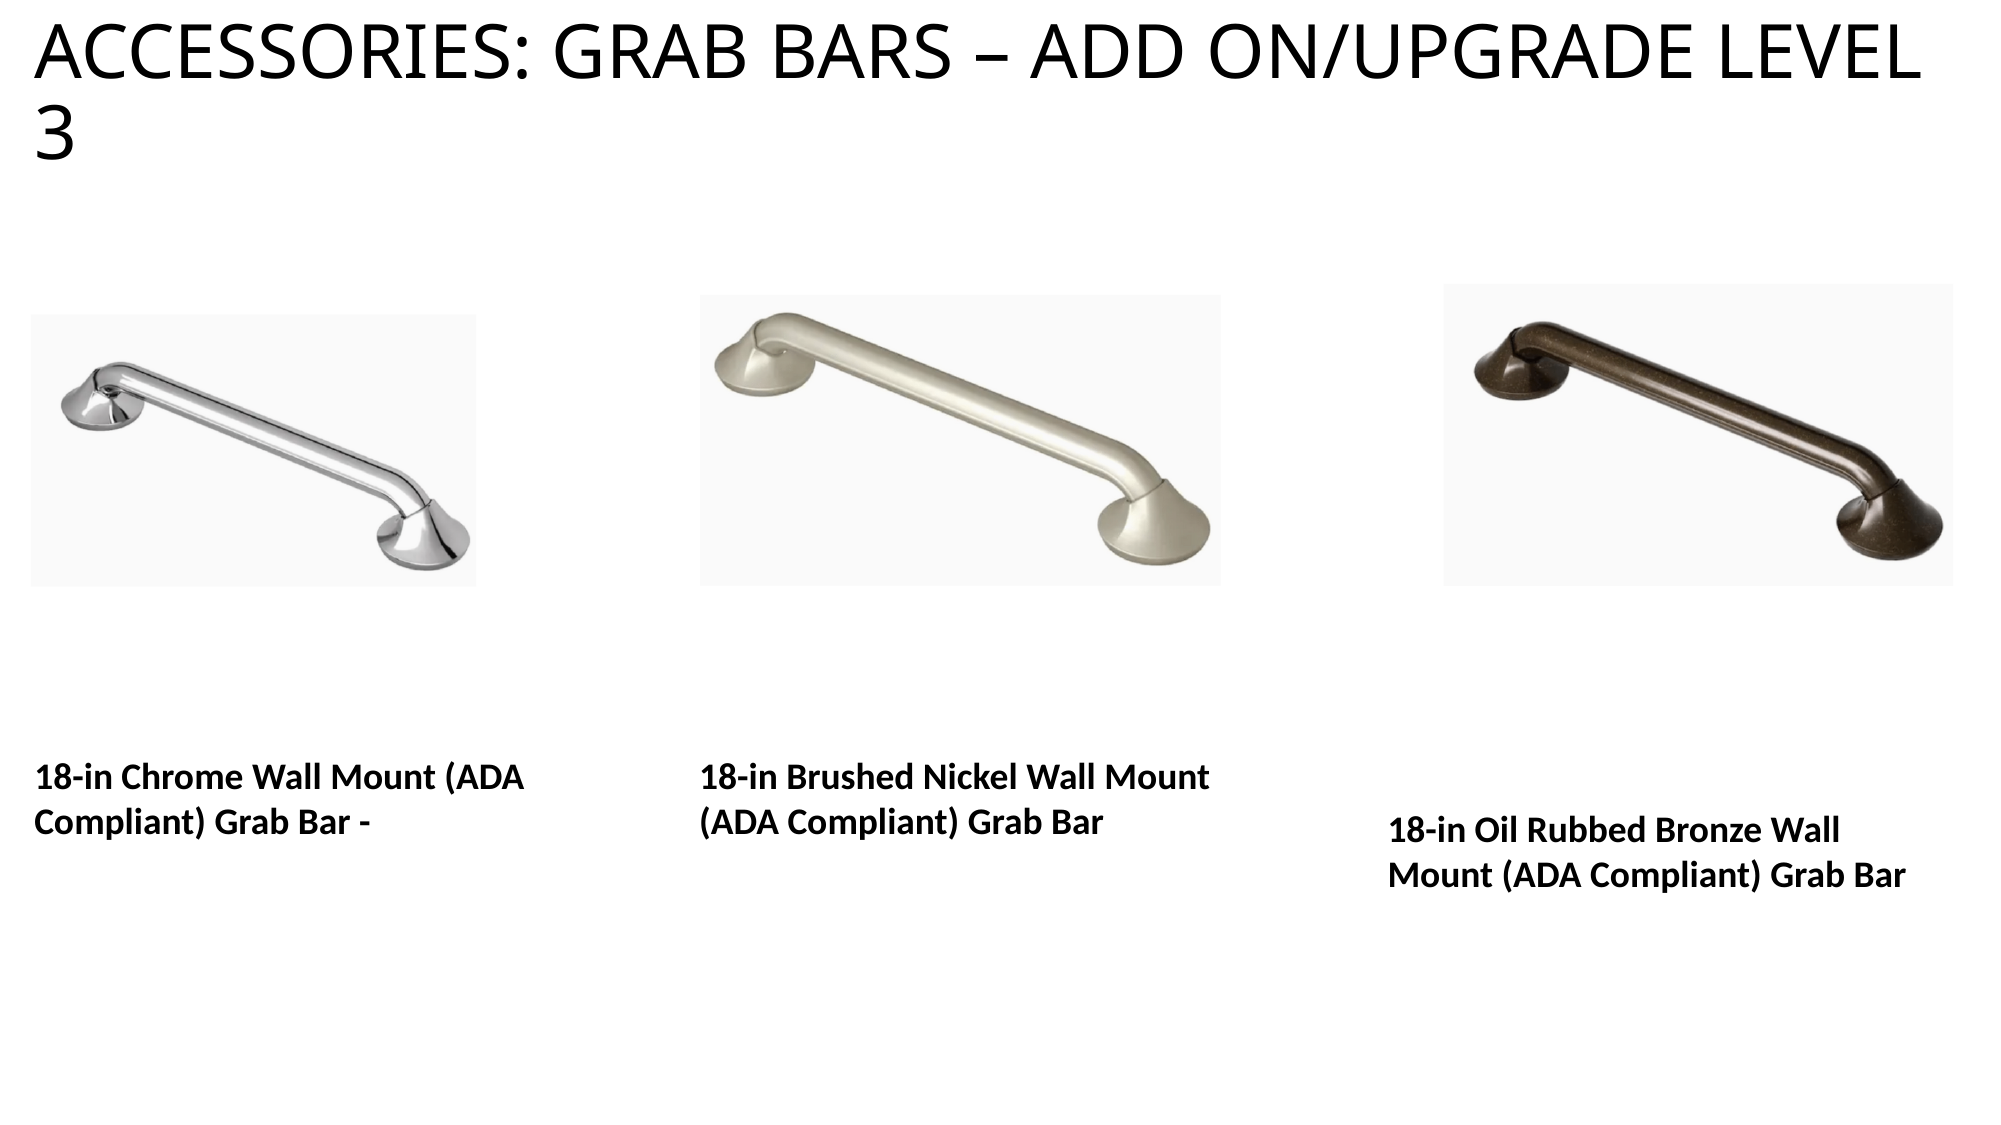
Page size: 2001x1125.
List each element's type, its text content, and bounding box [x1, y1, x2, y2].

text_box 18-in Chrome Wall Mount (ADA Compliant) Grab Bar - [19, 744, 610, 850]
text_box 18-in Brushed Nickel Wall Mount (ADA Compliant) Grab Bar [684, 744, 1275, 895]
text_box 18-in Oil Rubbed Bronze Wall Mount (ADA Compliant) Grab Bar [1372, 797, 1964, 948]
title ACCESSORIES: GRAB BARS – ADD ON/UPGRADE LEVEL 3 [19, 0, 1981, 204]
picture [5, 264, 2000, 665]
